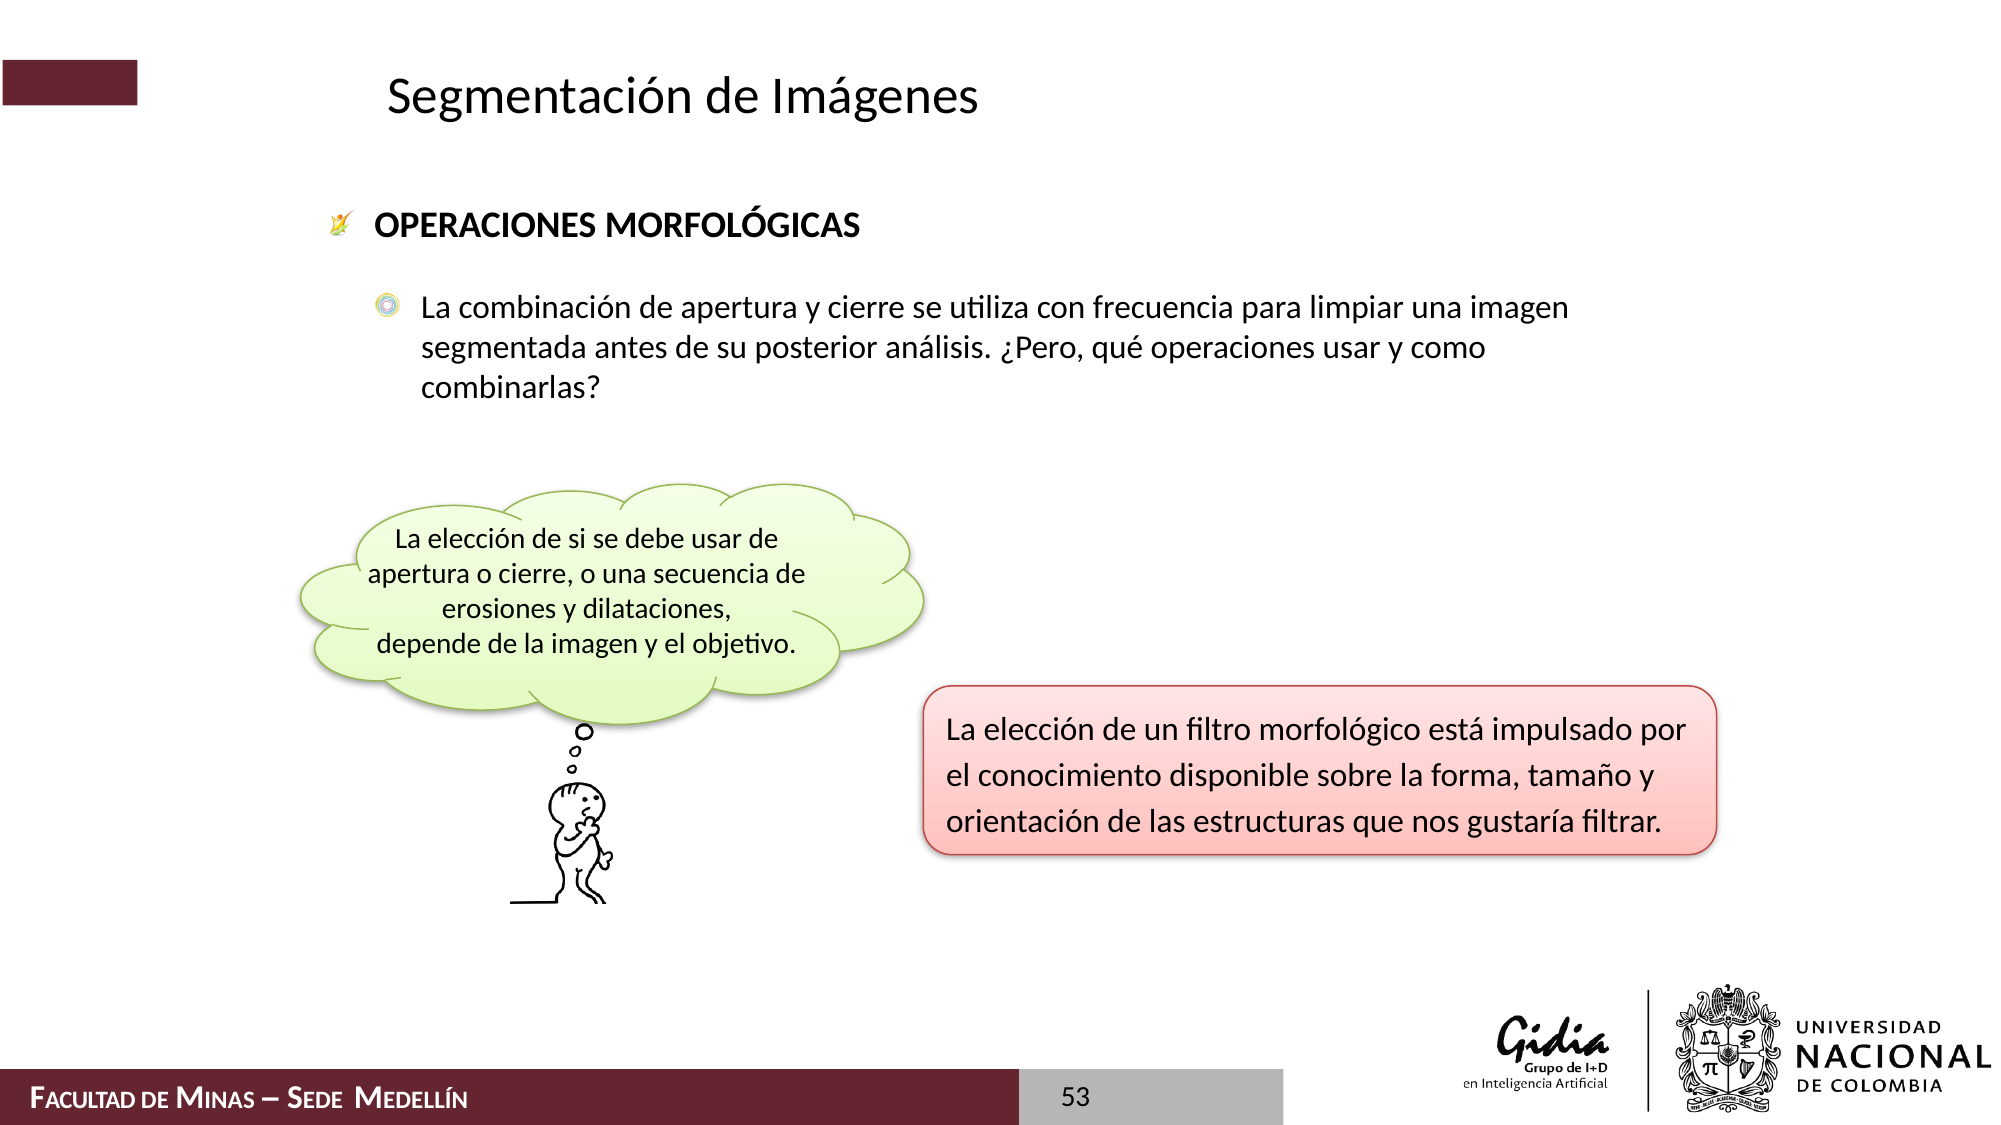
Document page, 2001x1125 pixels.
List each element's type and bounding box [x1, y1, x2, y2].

picture [509, 723, 613, 905]
slide_number [1054, 1082, 1097, 1116]
title [387, 59, 1585, 125]
picture [374, 293, 400, 317]
text_box [299, 192, 1718, 1024]
picture [1463, 983, 1992, 1113]
picture [329, 209, 355, 236]
